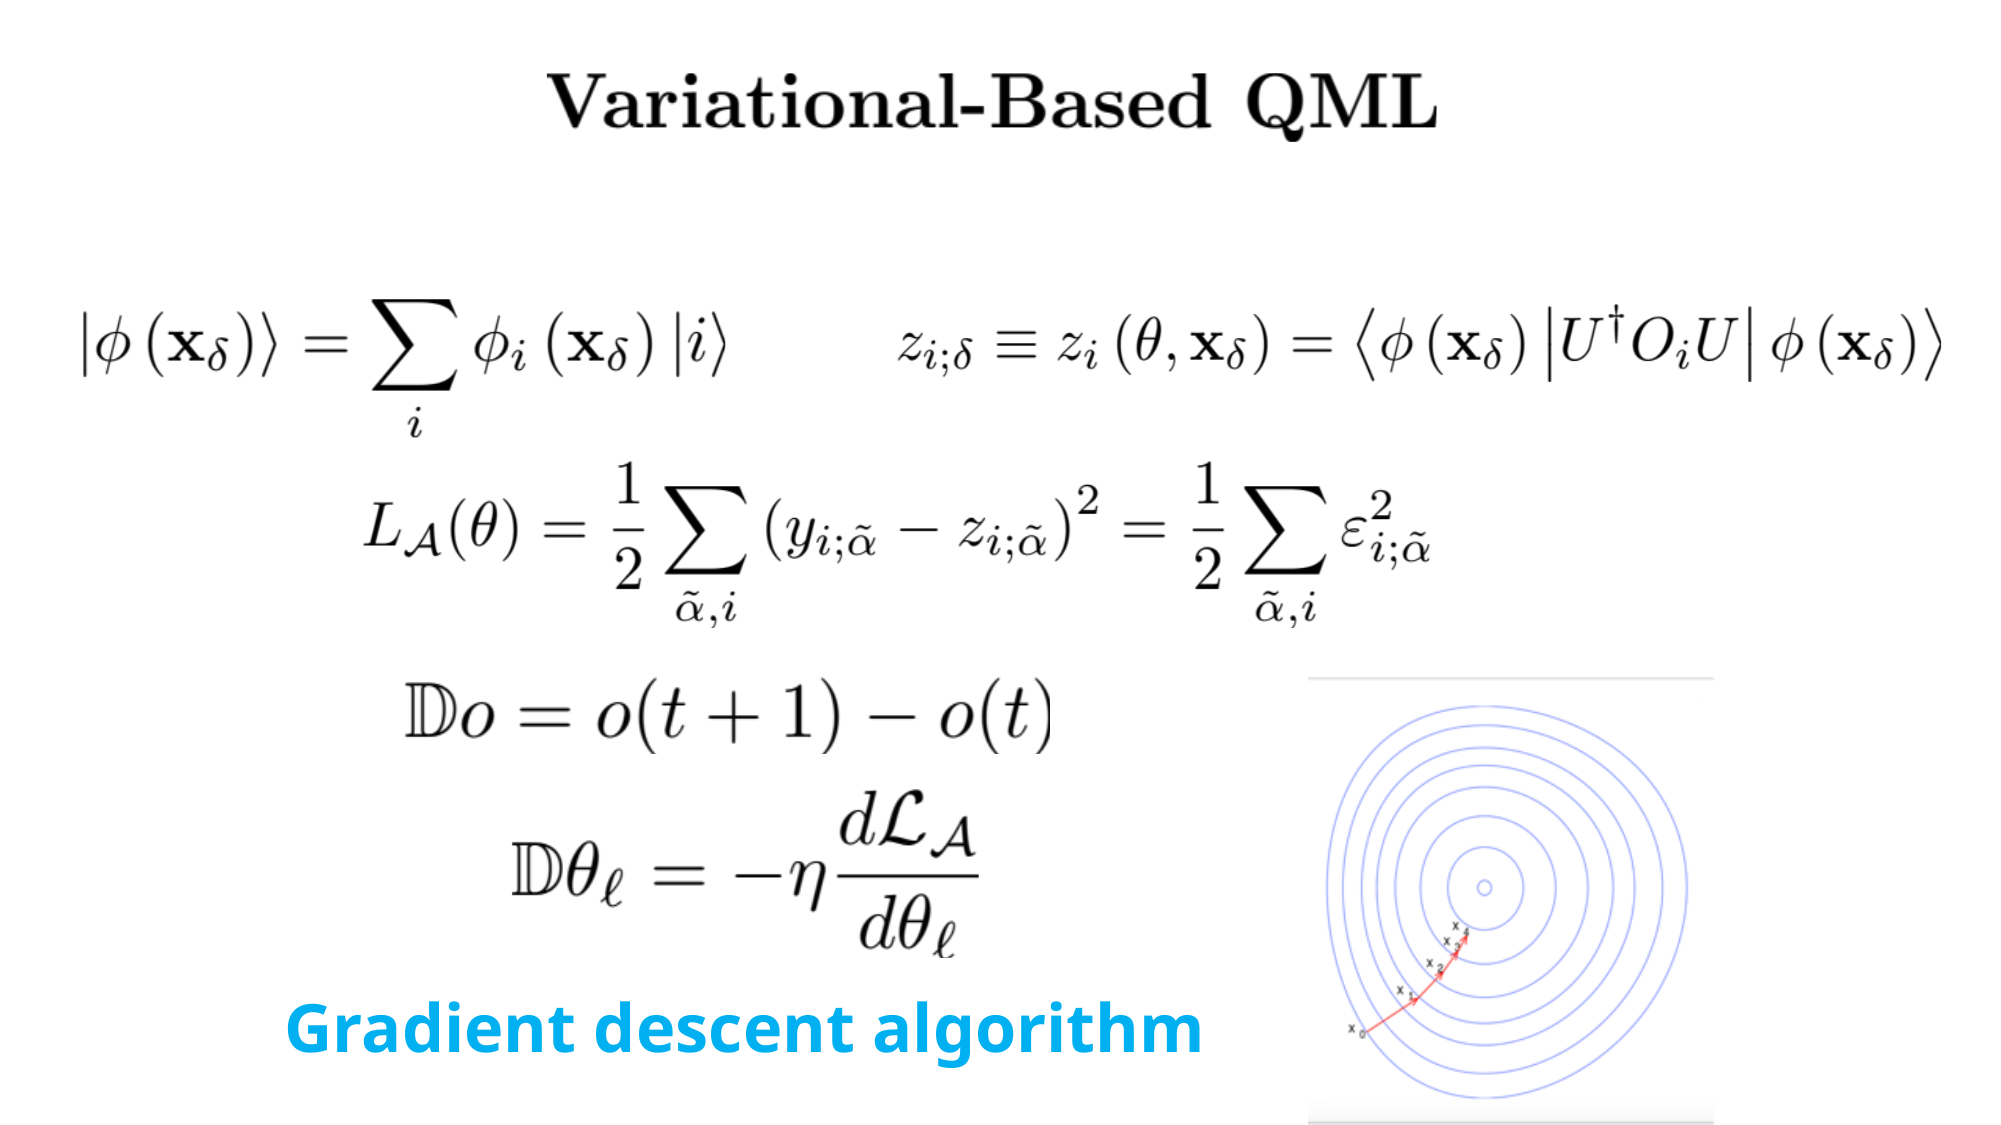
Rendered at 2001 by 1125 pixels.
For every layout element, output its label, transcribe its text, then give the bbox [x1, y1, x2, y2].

picture [404, 676, 1050, 754]
picture [511, 788, 979, 958]
picture [362, 460, 1430, 628]
picture [896, 304, 1942, 382]
text_box Gradient descent algorithm [270, 978, 1221, 1074]
picture [1308, 676, 1715, 1125]
picture [82, 298, 726, 438]
picture [546, 72, 1437, 142]
